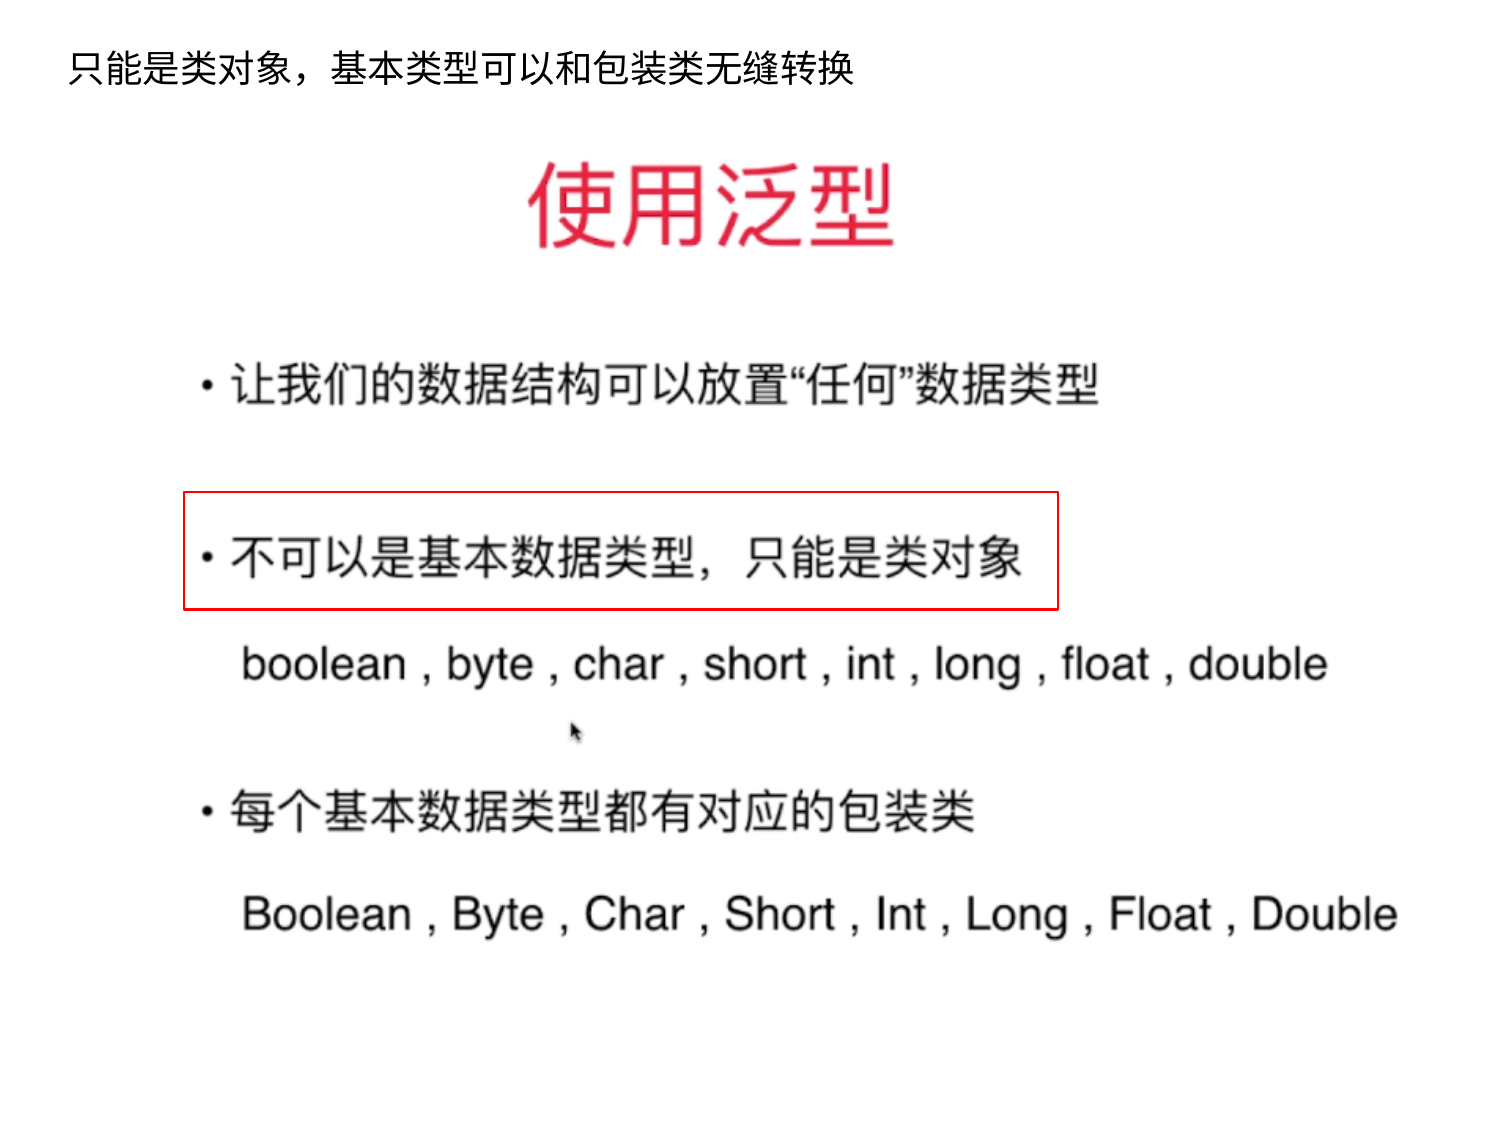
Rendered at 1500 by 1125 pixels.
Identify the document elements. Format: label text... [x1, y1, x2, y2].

picture [88, 42, 1479, 1000]
text_box 只能是类对象，基本类型可以和包装类无缝转换 [53, 37, 1140, 98]
